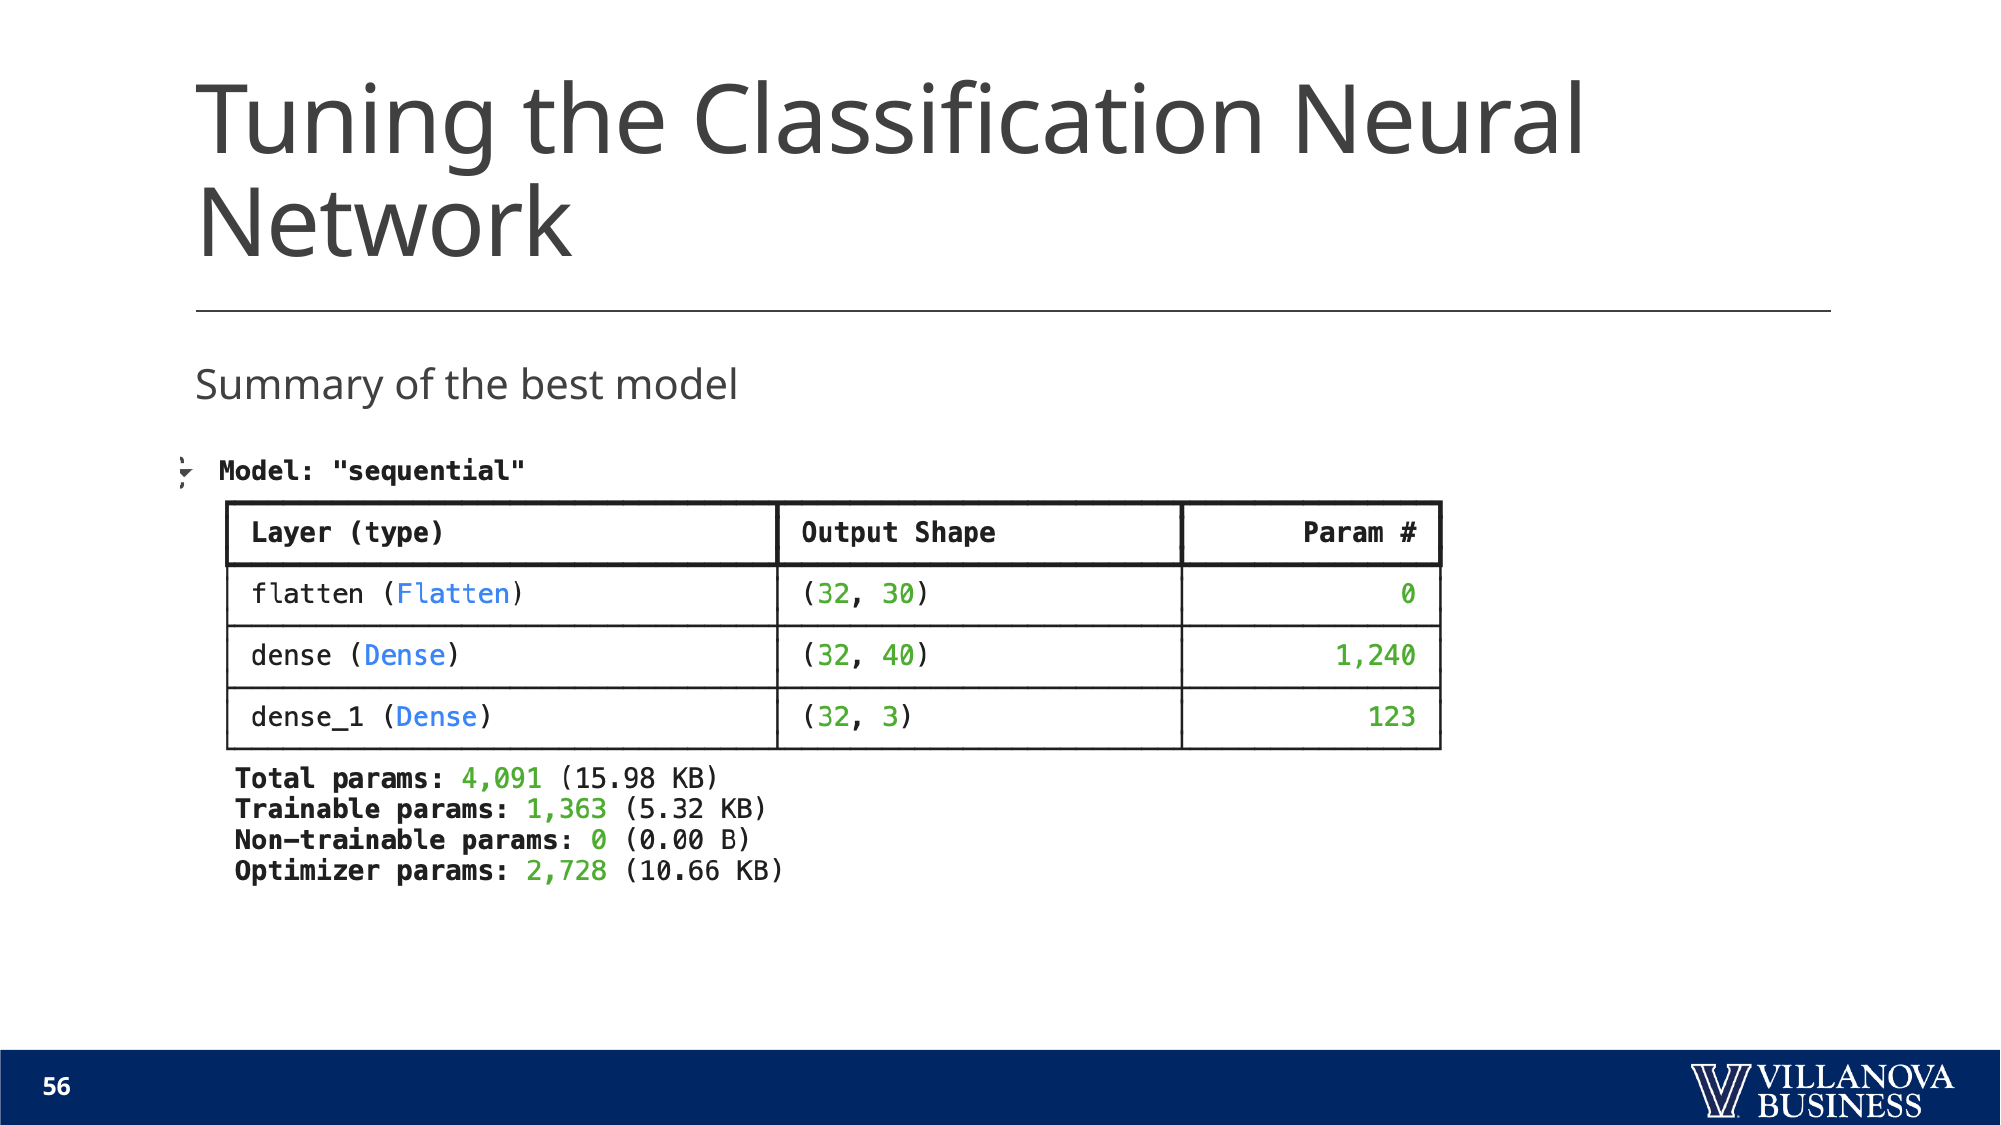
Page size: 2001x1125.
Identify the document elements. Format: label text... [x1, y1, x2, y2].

picture [179, 444, 1456, 913]
picture [1683, 1035, 1973, 1125]
title Tuning the Classification Neural Network [180, 47, 1830, 285]
slide_number 56 [27, 1057, 156, 1118]
list Summary of the best model [180, 345, 1830, 963]
